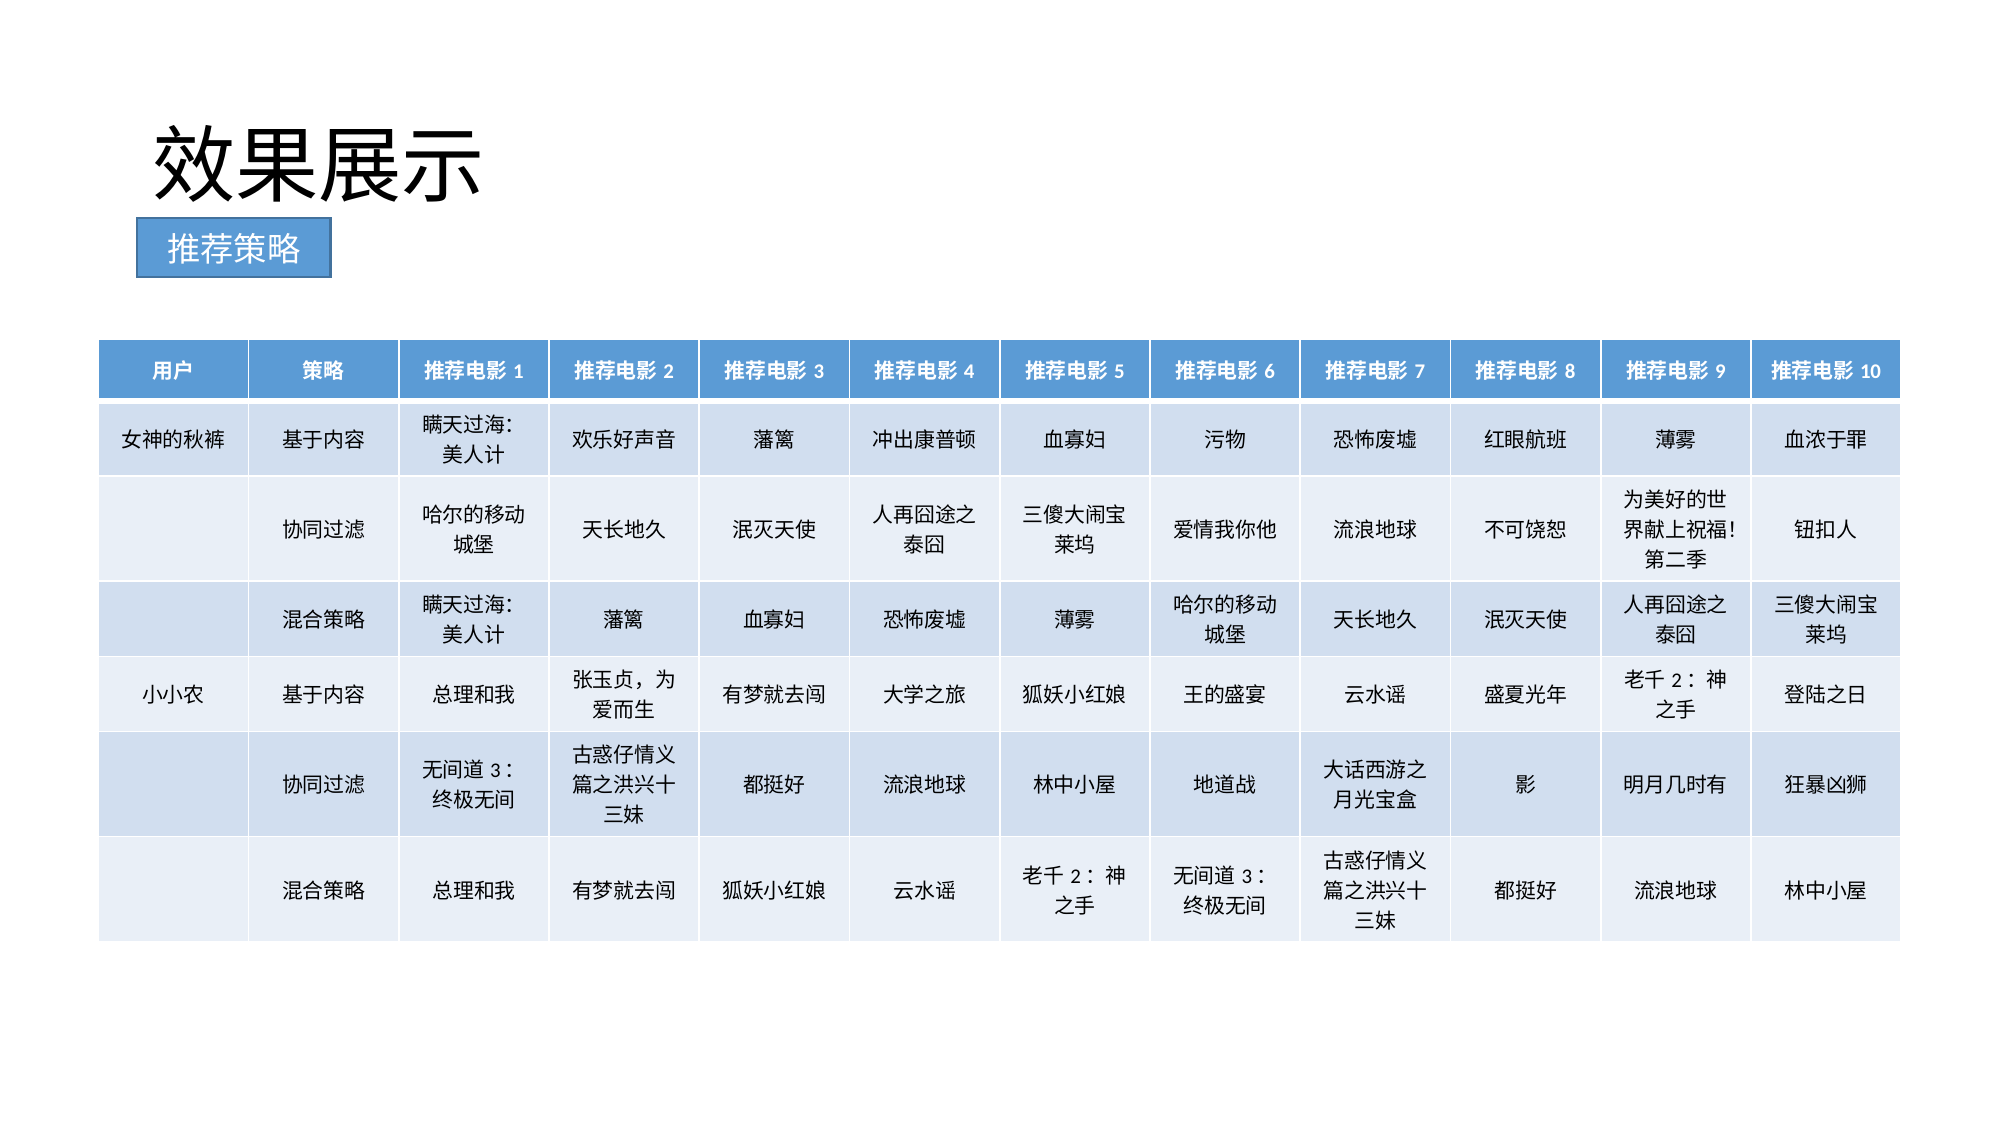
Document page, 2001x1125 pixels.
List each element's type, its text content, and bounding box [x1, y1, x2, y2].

table_cell 林中小屋 [1001, 732, 1149, 836]
table_cell 泯灭天使 [1451, 582, 1600, 656]
table_header 推荐电影5 [1001, 340, 1149, 398]
table_cell 总理和我 [400, 837, 548, 941]
table_cell 古惑仔情义篇之洪兴十三妹 [550, 732, 698, 836]
table_cell 钮扣人 [1752, 477, 1900, 580]
table_header 推荐电影8 [1451, 340, 1600, 398]
table_cell 流浪地球 [850, 732, 999, 836]
table_cell 狐妖小红娘 [700, 837, 849, 941]
table_header 用户 [99, 340, 248, 398]
text_box 推荐策略 [136, 217, 332, 278]
table_cell 有梦就去闯 [700, 657, 849, 731]
table_cell 流浪地球 [1301, 477, 1450, 580]
table_cell 小小农 [99, 657, 248, 731]
table_cell 老千2：神之手 [1001, 837, 1149, 941]
table_cell 云水谣 [1301, 657, 1450, 731]
table_cell 三傻大闹宝莱坞 [1001, 477, 1149, 580]
table_cell 人再囧途之泰囧 [850, 477, 999, 580]
table_header 推荐电影3 [700, 340, 849, 398]
table_cell 登陆之日 [1752, 657, 1900, 731]
table_cell [99, 732, 248, 836]
table_cell 基于内容 [249, 657, 398, 731]
table_header 推荐电影7 [1301, 340, 1450, 398]
table_cell 藩篱 [700, 404, 849, 475]
table_cell 瞒天过海：美人计 [400, 582, 548, 656]
table_cell 混合策略 [249, 837, 398, 941]
table_cell 哈尔的移动城堡 [1151, 582, 1299, 656]
table_cell 瞒天过海：美人计 [400, 404, 548, 475]
table_cell 老千2：神之手 [1602, 657, 1750, 731]
table_cell 冲出康普顿 [850, 404, 999, 475]
table_cell 藩篱 [550, 582, 698, 656]
table_header 推荐电影1 [400, 340, 548, 398]
table_cell 明月几时有 [1602, 732, 1750, 836]
table_cell 恐怖废墟 [850, 582, 999, 656]
table_cell 流浪地球 [1602, 837, 1750, 941]
table_cell 云水谣 [850, 837, 999, 941]
table_cell 无间道3：终极无间 [400, 732, 548, 836]
table_cell 都挺好 [700, 732, 849, 836]
table_cell 协同过滤 [249, 477, 398, 580]
table_cell [99, 477, 248, 580]
table_cell 泯灭天使 [700, 477, 849, 580]
table_cell 大学之旅 [850, 657, 999, 731]
table_cell [99, 837, 248, 941]
table_cell [99, 582, 248, 656]
table_cell 人再囧途之泰囧 [1602, 582, 1750, 656]
table_header 推荐电影9 [1602, 340, 1750, 398]
table_cell 狐妖小红娘 [1001, 657, 1149, 731]
table_cell 污物 [1151, 404, 1299, 475]
table_cell 为美好的世界献上祝福！第二季 [1602, 477, 1750, 580]
table_header 推荐电影2 [550, 340, 698, 398]
table_cell 古惑仔情义篇之洪兴十三妹 [1301, 837, 1450, 941]
table_header 推荐电影4 [850, 340, 999, 398]
table_cell 盛夏光年 [1451, 657, 1600, 731]
table_cell 女神的秋裤 [99, 404, 248, 475]
table_header 推荐电影6 [1151, 340, 1299, 398]
table_header 推荐电影10 [1752, 340, 1900, 398]
table_cell 有梦就去闯 [550, 837, 698, 941]
table_cell 血浓于罪 [1752, 404, 1900, 475]
table_cell 红眼航班 [1451, 404, 1600, 475]
table_cell 基于内容 [249, 404, 398, 475]
table_cell 张玉贞，为爱而生 [550, 657, 698, 731]
table_cell 地道战 [1151, 732, 1299, 836]
table_cell 林中小屋 [1752, 837, 1900, 941]
table_cell 总理和我 [400, 657, 548, 731]
table_cell 薄雾 [1602, 404, 1750, 475]
table_cell 血寡妇 [700, 582, 849, 656]
table_cell 不可饶恕 [1451, 477, 1600, 580]
table_cell 无间道3：终极无间 [1151, 837, 1299, 941]
table_cell 大话西游之月光宝盒 [1301, 732, 1450, 836]
table_header 策略 [249, 340, 398, 398]
table_cell 影 [1451, 732, 1600, 836]
table_cell 血寡妇 [1001, 404, 1149, 475]
table_cell 薄雾 [1001, 582, 1149, 656]
table_cell 都挺好 [1451, 837, 1600, 941]
title 效果展示 [137, 59, 1863, 278]
table_cell 哈尔的移动城堡 [400, 477, 548, 580]
table_cell 三傻大闹宝莱坞 [1752, 582, 1900, 656]
table_cell 狂暴凶狮 [1752, 732, 1900, 836]
table_cell 恐怖废墟 [1301, 404, 1450, 475]
table_cell 王的盛宴 [1151, 657, 1299, 731]
table_cell 爱情我你他 [1151, 477, 1299, 580]
table_cell 混合策略 [249, 582, 398, 656]
table_cell 天长地久 [550, 477, 698, 580]
table_cell 欢乐好声音 [550, 404, 698, 475]
table_cell 天长地久 [1301, 582, 1450, 656]
table_cell 协同过滤 [249, 732, 398, 836]
